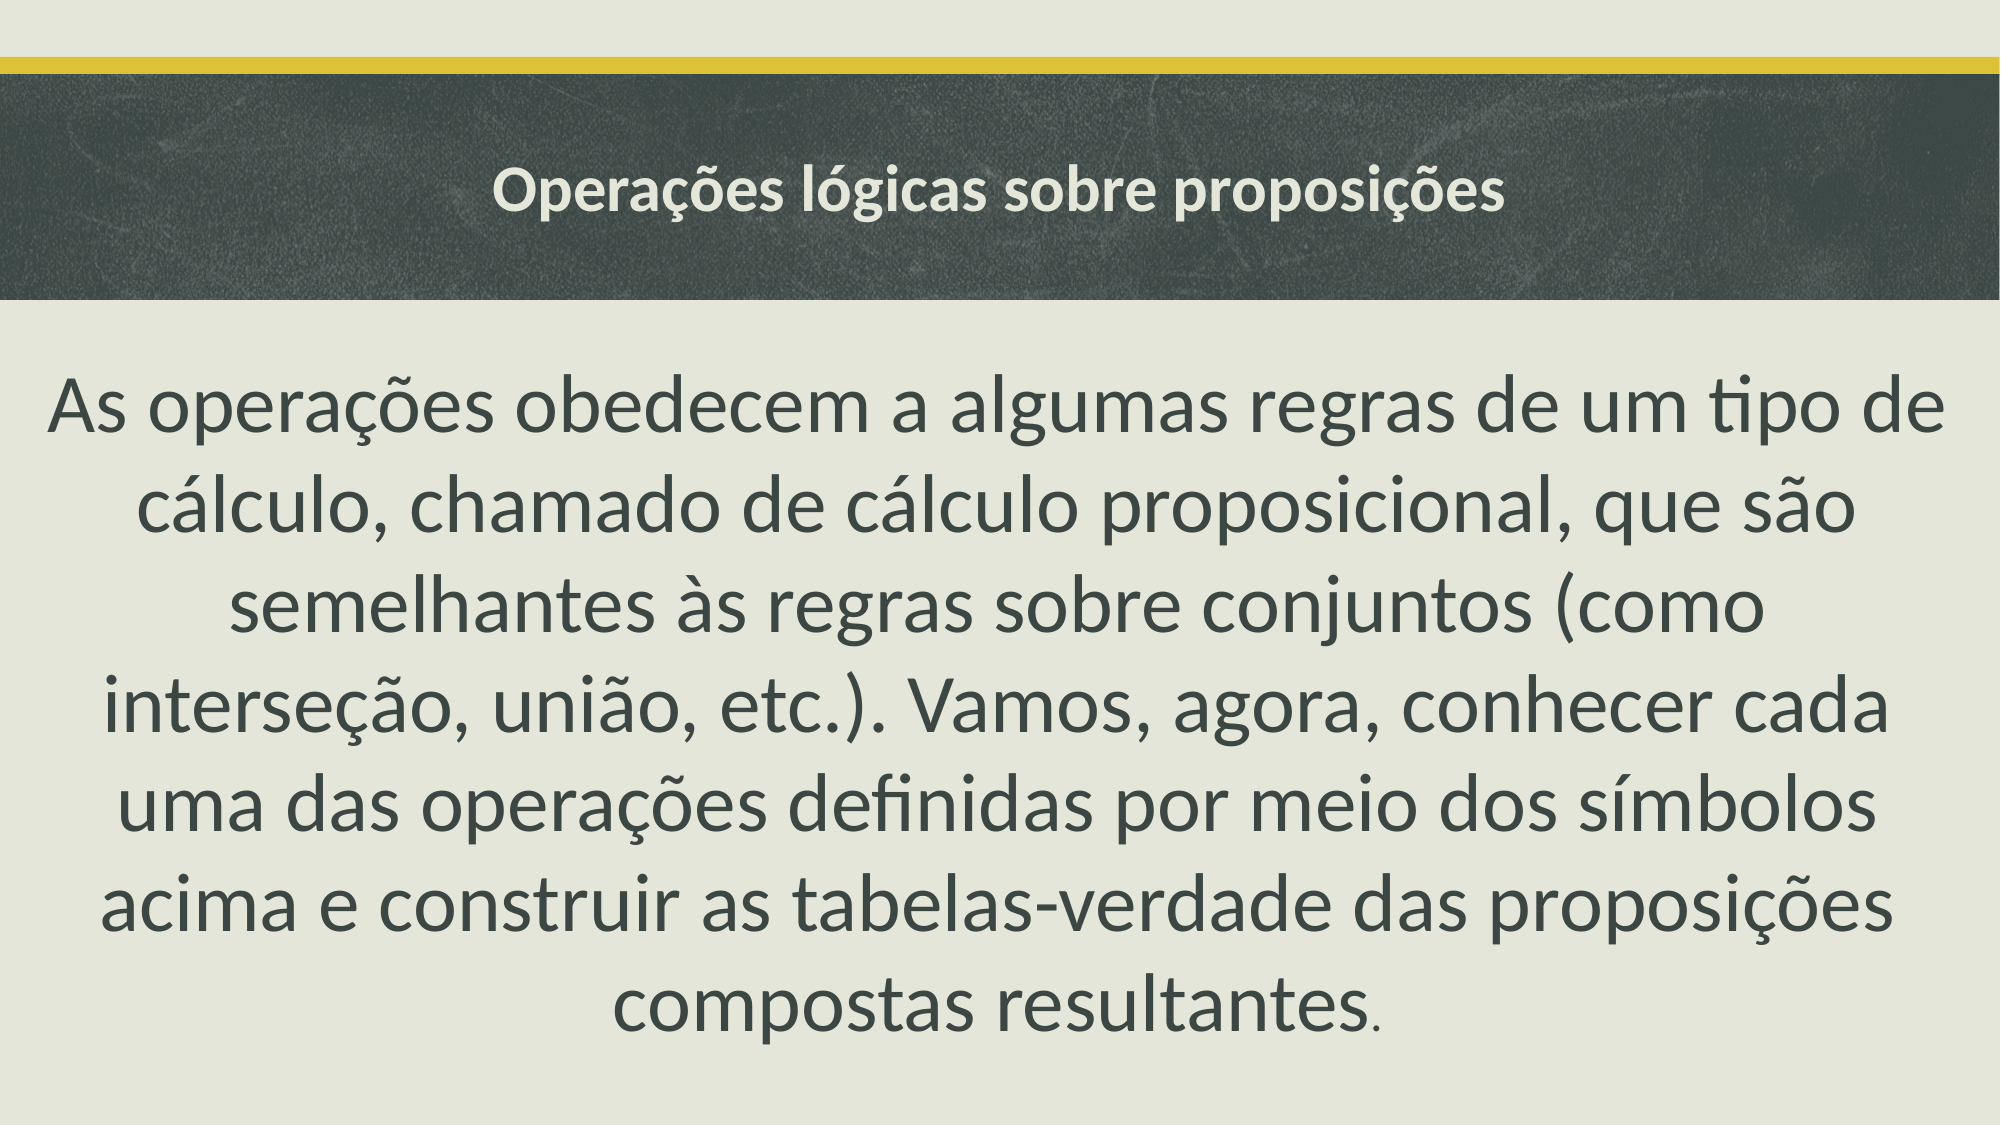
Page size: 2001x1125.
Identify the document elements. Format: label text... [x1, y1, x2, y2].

title Operações lógicas sobre proposições [210, 76, 1790, 300]
picture [0, 74, 2000, 300]
list As operações obedecem a algumas regras de um tipo de cálculo, chamado de cálculo proposicional, que são semelhantes às regras sobre conjuntos (como interseção, união, etc.). Vamos, agora, conhecer cada uma das operações definidas por meio dos símbolos acima e construir as tabelas-verdade das proposições compostas resultantes. [20, 341, 1976, 1097]
